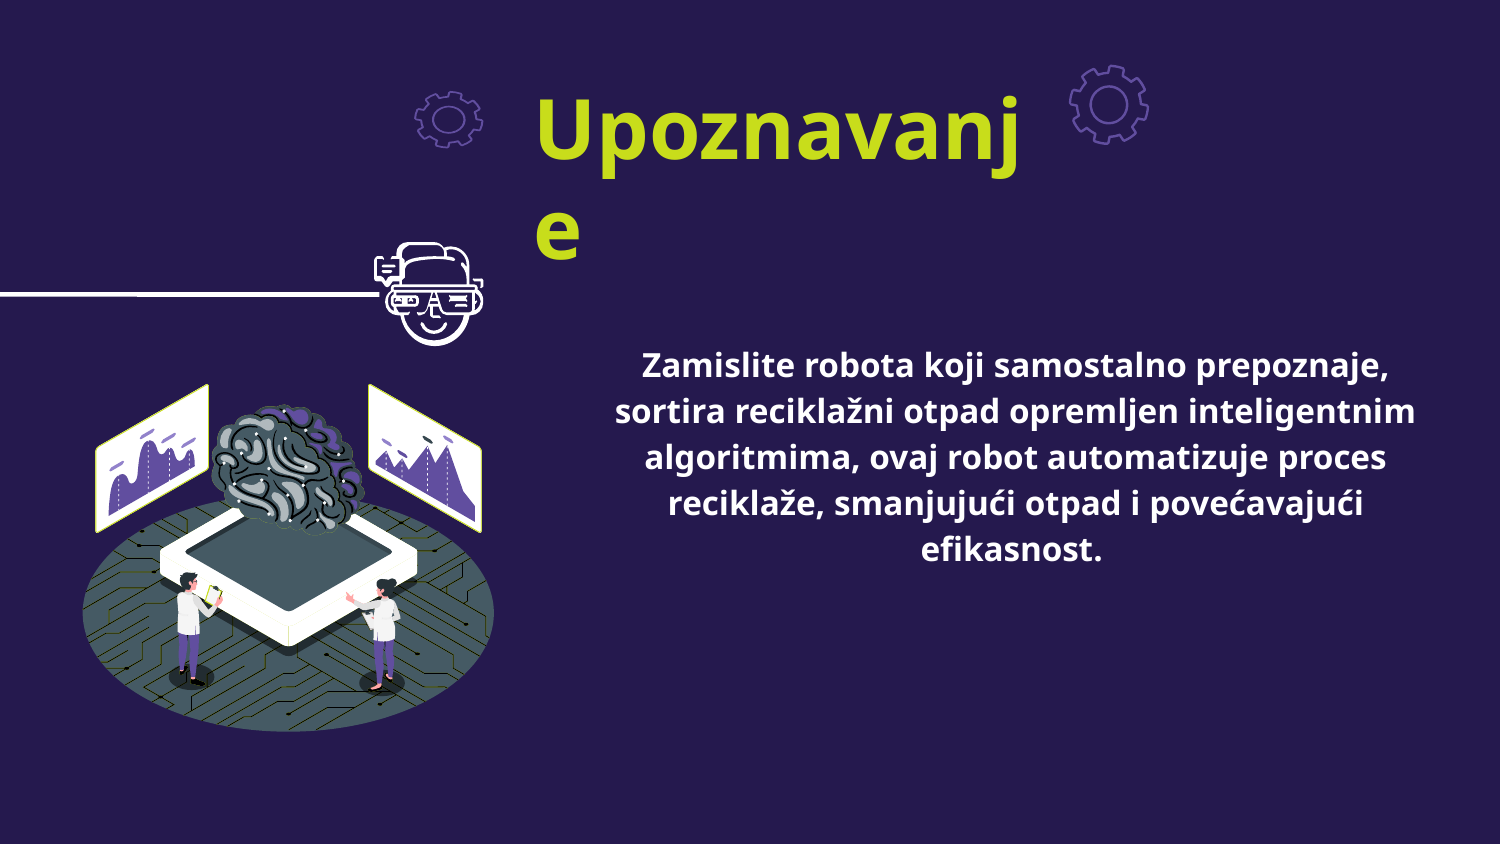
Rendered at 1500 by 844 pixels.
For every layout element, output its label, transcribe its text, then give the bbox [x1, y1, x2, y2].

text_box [373, 241, 484, 347]
title Upoznavanje [518, 61, 1065, 149]
text_box [414, 90, 484, 149]
text_box Zamislite robota koji samostalno prepoznaje, sortira reciklažni otpad opremljen inteligentnim algoritmima, ovaj robot automatizuje proces reciklaže, smanjujući otpad i povećavajući efikasnost. [570, 323, 1462, 583]
text_box [1068, 64, 1150, 145]
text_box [82, 383, 495, 732]
